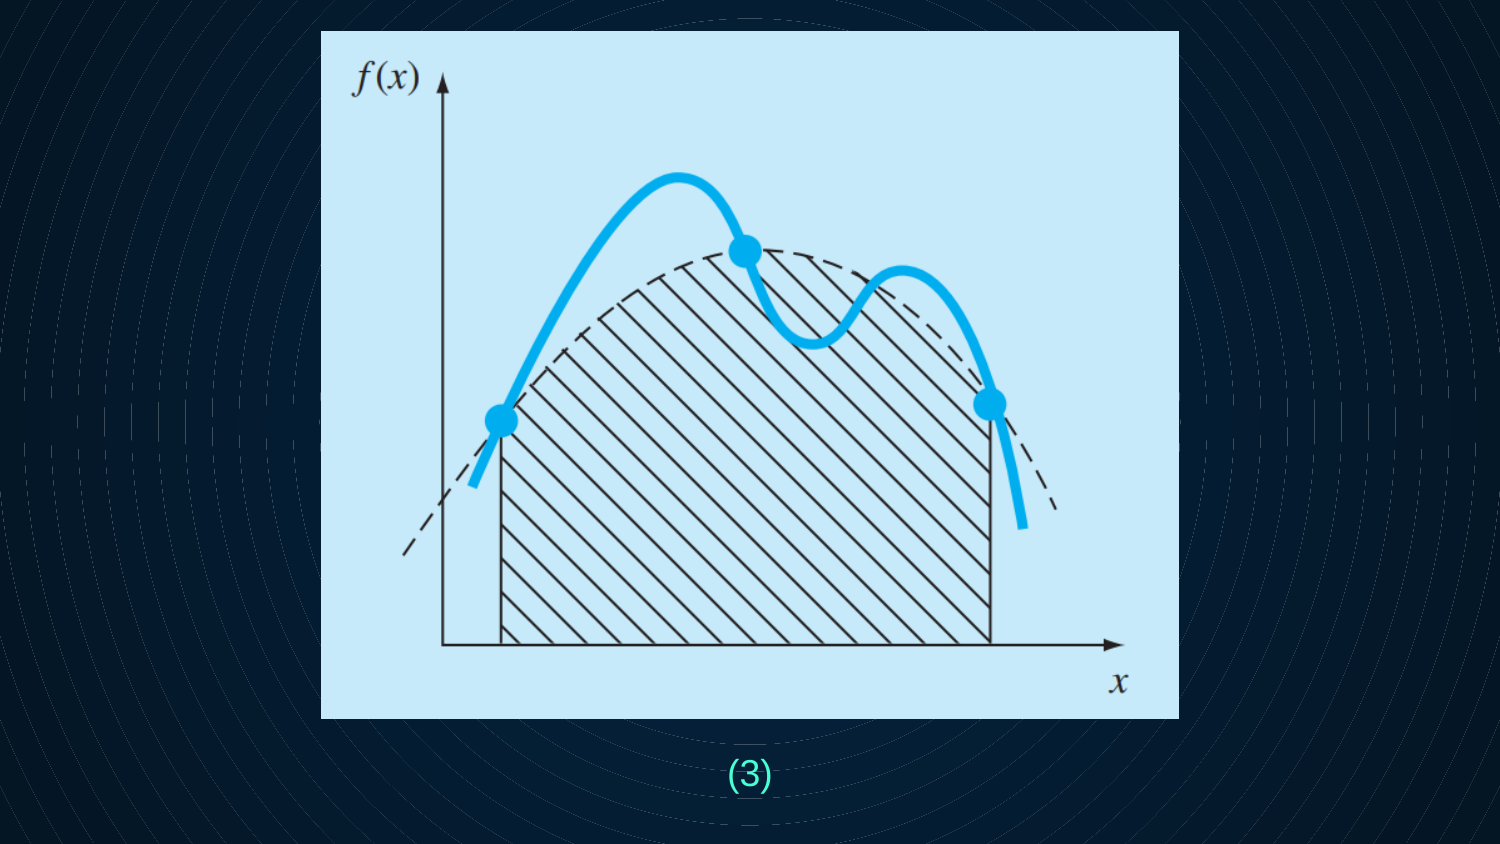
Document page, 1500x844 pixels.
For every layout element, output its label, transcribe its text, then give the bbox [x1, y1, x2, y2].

picture [321, 30, 1179, 719]
text_box (3) [712, 741, 788, 802]
